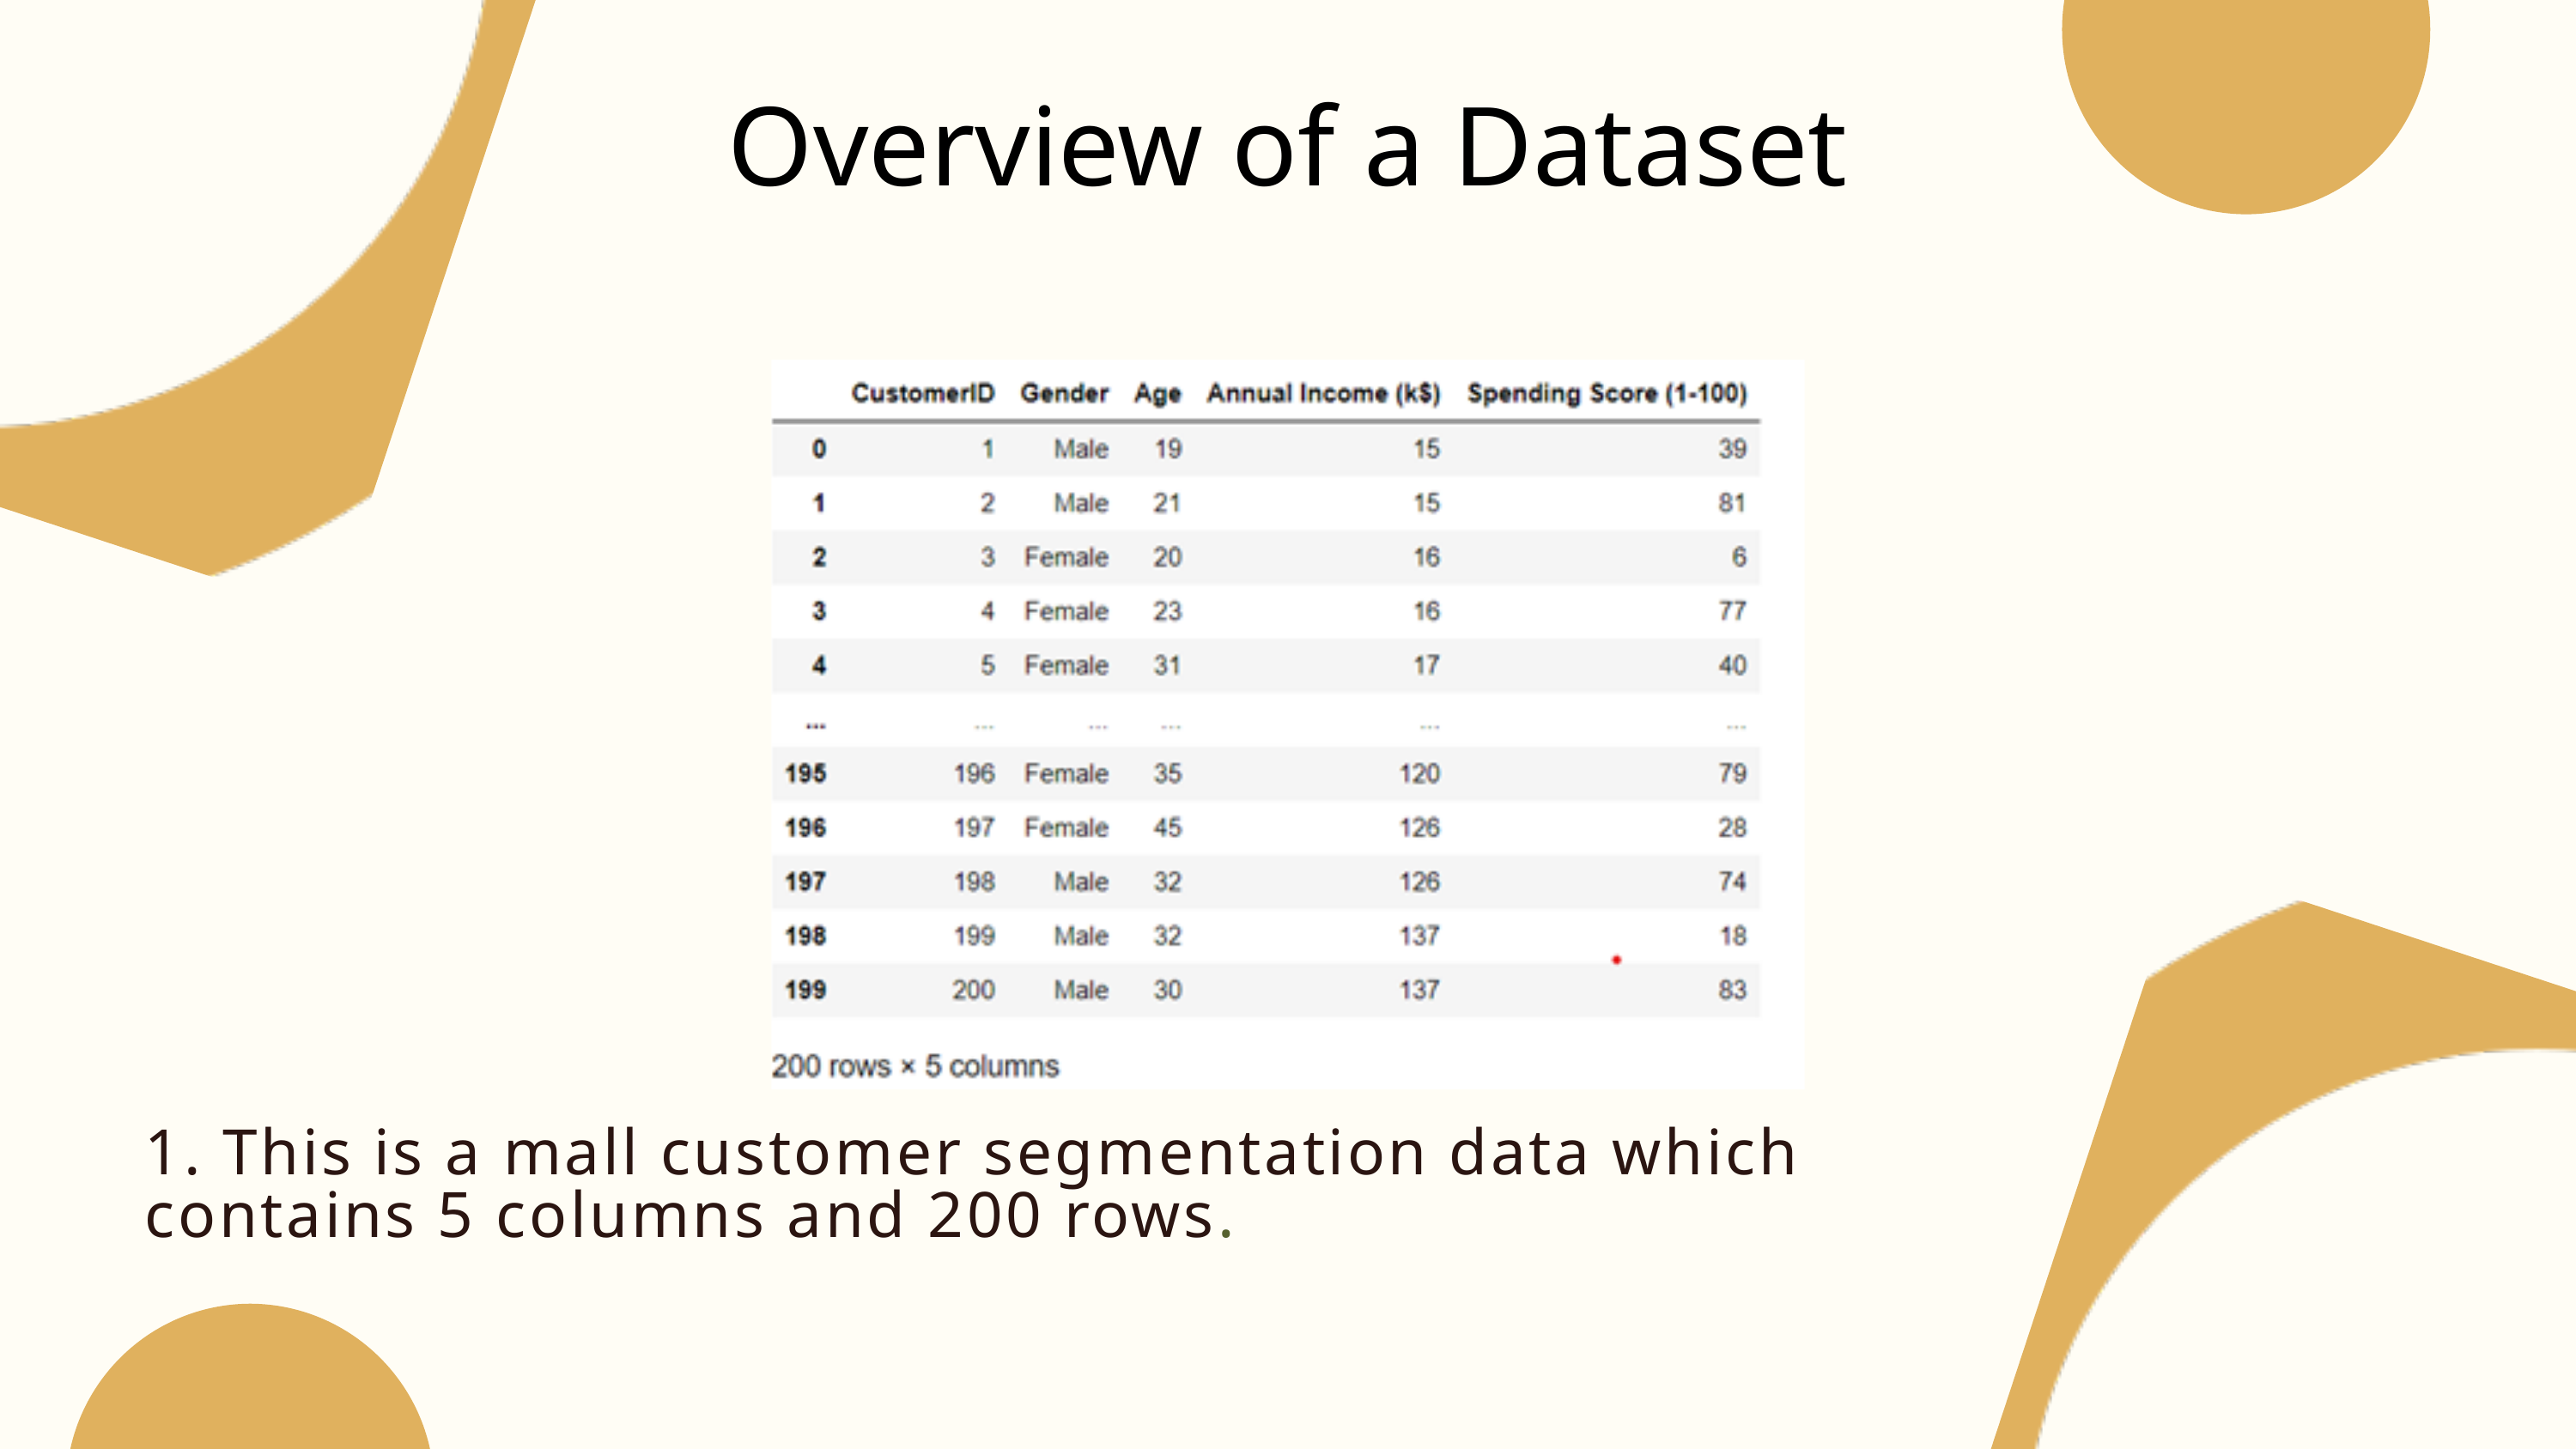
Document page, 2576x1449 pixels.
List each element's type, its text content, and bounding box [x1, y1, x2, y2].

text_box [771, 360, 1805, 1089]
text_box Overview of a Dataset [468, 109, 2057, 208]
text_box 1. This is a mall customer segmentation data which contains 5 columns and 200 rows. [144, 1124, 2003, 1304]
text_box [1990, 862, 2576, 1449]
text_box [0, 0, 536, 617]
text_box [839, 422, 1737, 1005]
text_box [64, 1303, 435, 1449]
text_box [2061, 0, 2432, 215]
